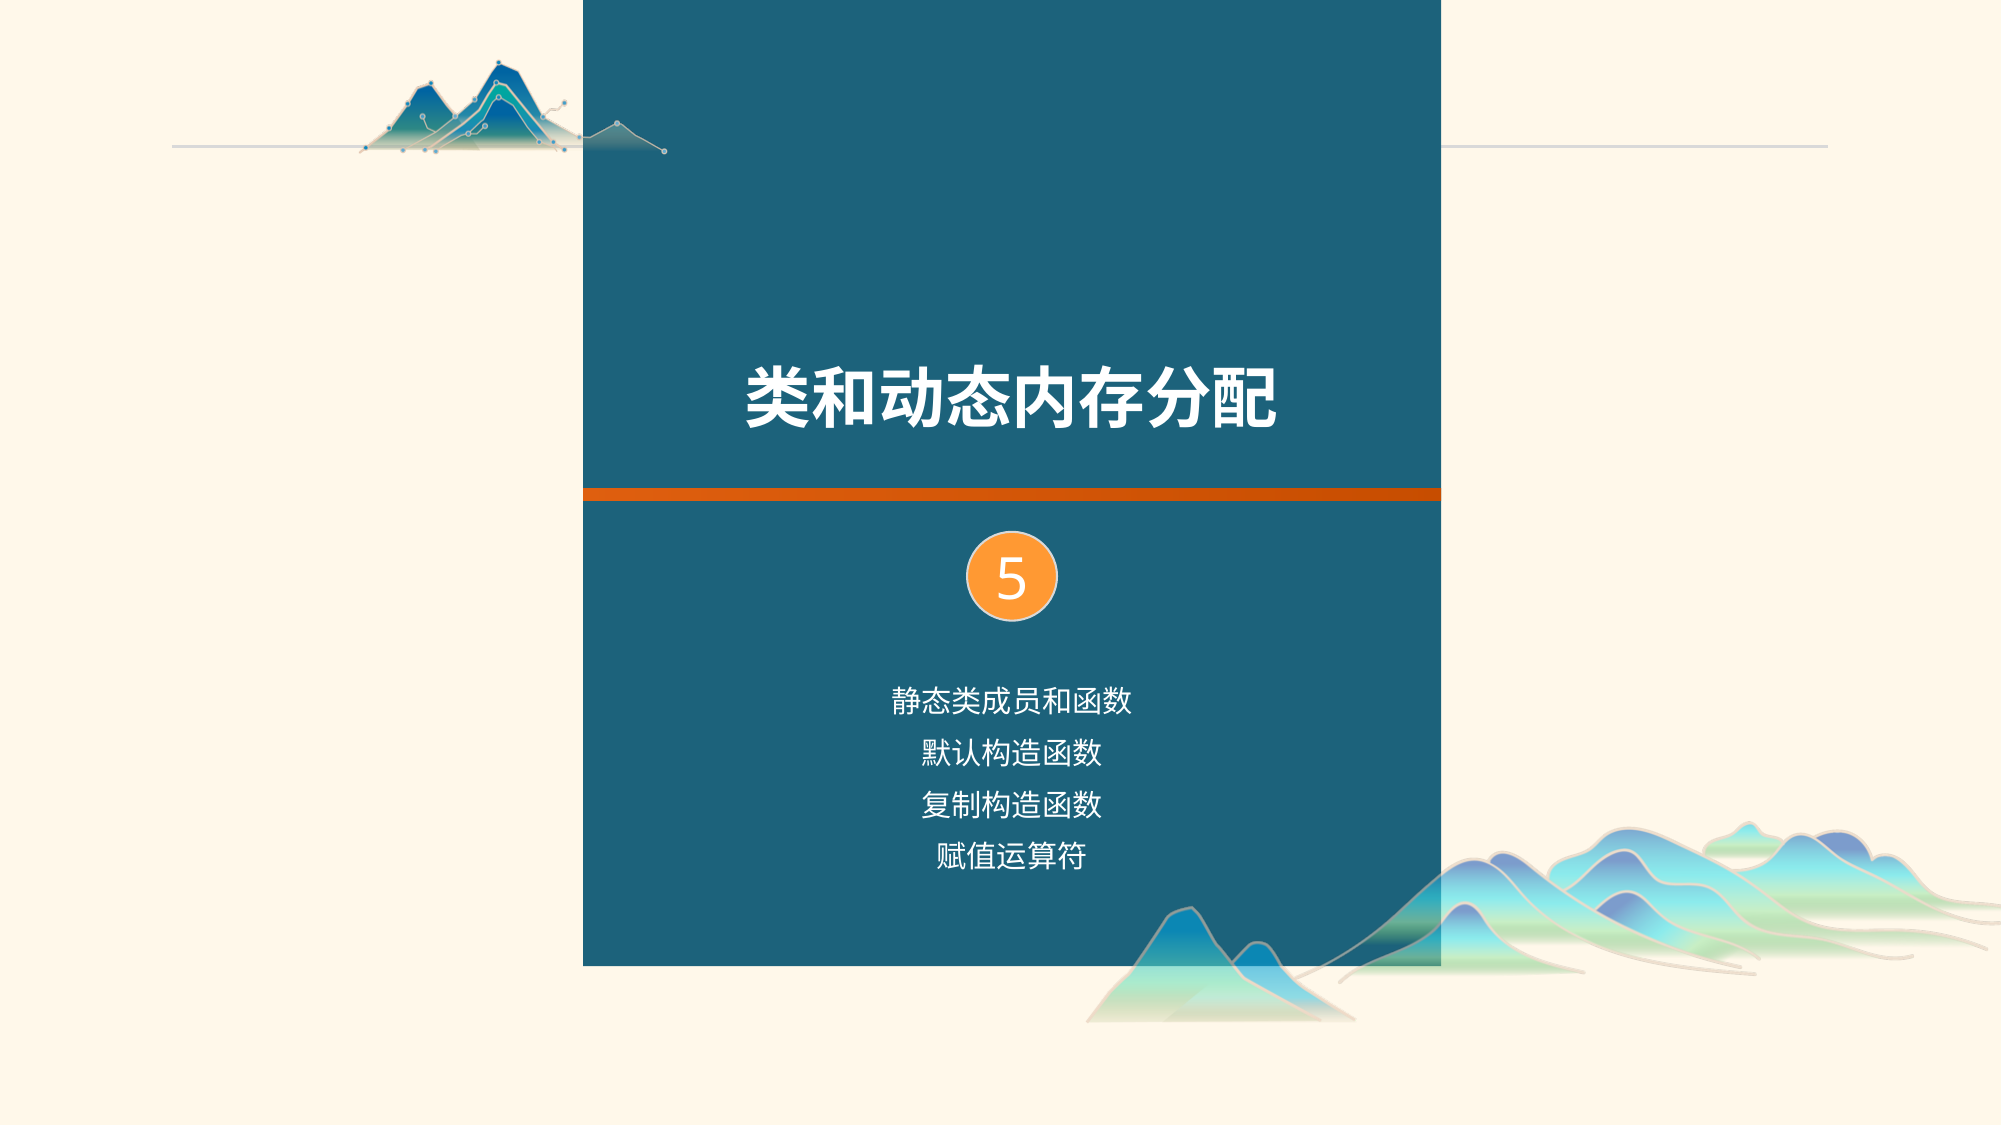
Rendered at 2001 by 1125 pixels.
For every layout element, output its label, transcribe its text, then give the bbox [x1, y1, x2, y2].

text_box 5 [965, 530, 1059, 622]
list 静态类成员和函数 默认构造函数 复制构造函数 赋值运算符 [843, 679, 1181, 882]
picture [1085, 821, 1442, 967]
picture [358, 59, 668, 155]
list 类和动态内存分配 [583, 313, 1442, 489]
